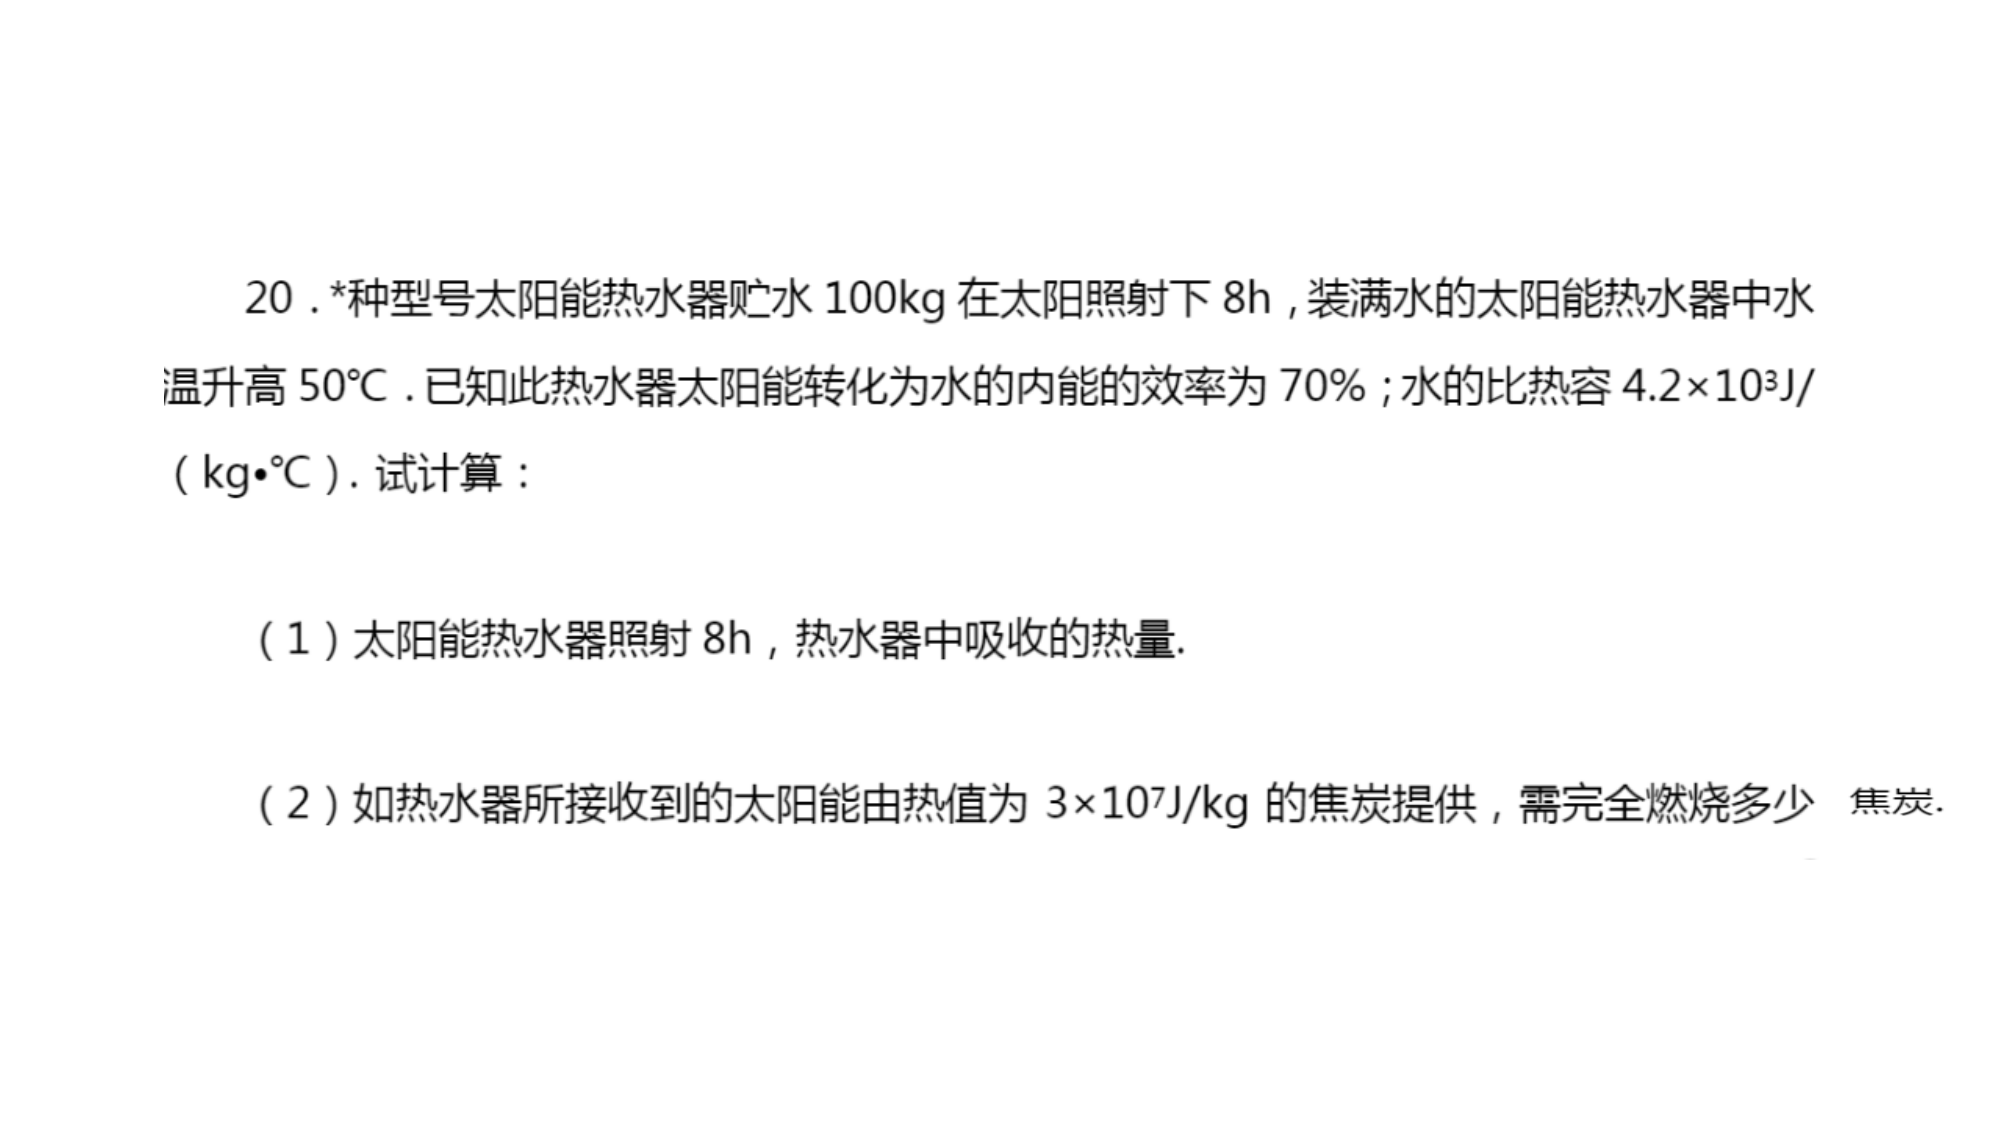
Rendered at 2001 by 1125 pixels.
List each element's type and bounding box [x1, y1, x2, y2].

picture [164, 265, 1953, 860]
